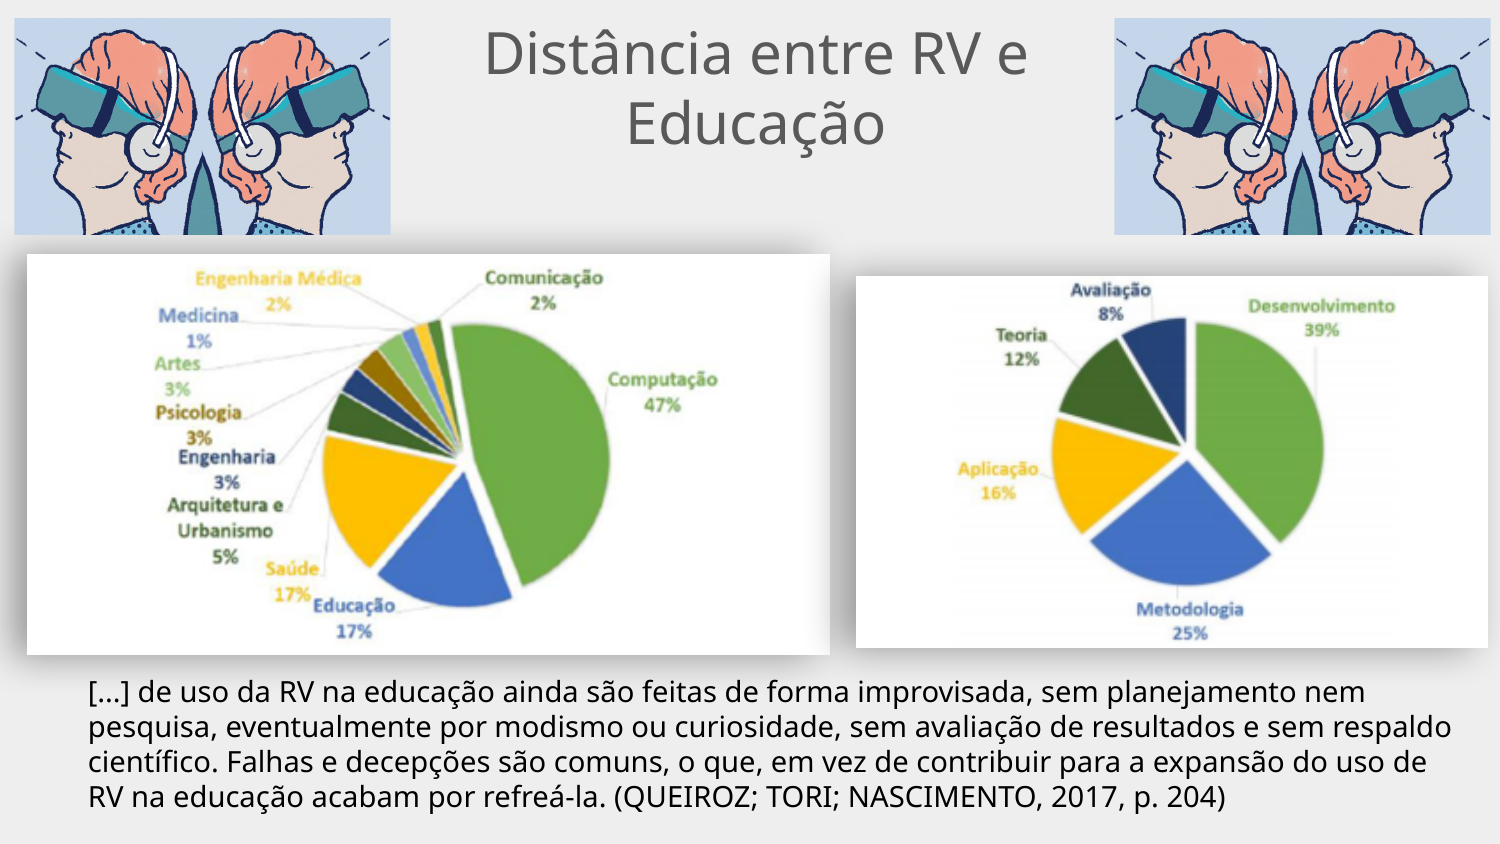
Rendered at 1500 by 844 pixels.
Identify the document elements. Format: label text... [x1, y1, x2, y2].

text_box [...] de uso da RV na educação ainda são feitas de forma improvisada, sem planejamento nem pesquisa, eventualmente por modismo ou curiosidade, sem avaliação de resultados e sem respaldo científico. Falhas e decepções são comuns, o que, em vez de contribuir para a expansão do uso de RV na educação acabam por refreá-la. (QUEIROZ; TORI; NASCIMENTO, 2017, p. 204) [72, 668, 1473, 815]
picture [27, 253, 830, 656]
picture [13, 18, 391, 235]
picture [855, 276, 1488, 649]
picture [1113, 18, 1491, 235]
text_box [0, 0, 1500, 844]
subtitle Distância entre RV e Educação [417, 18, 1096, 155]
